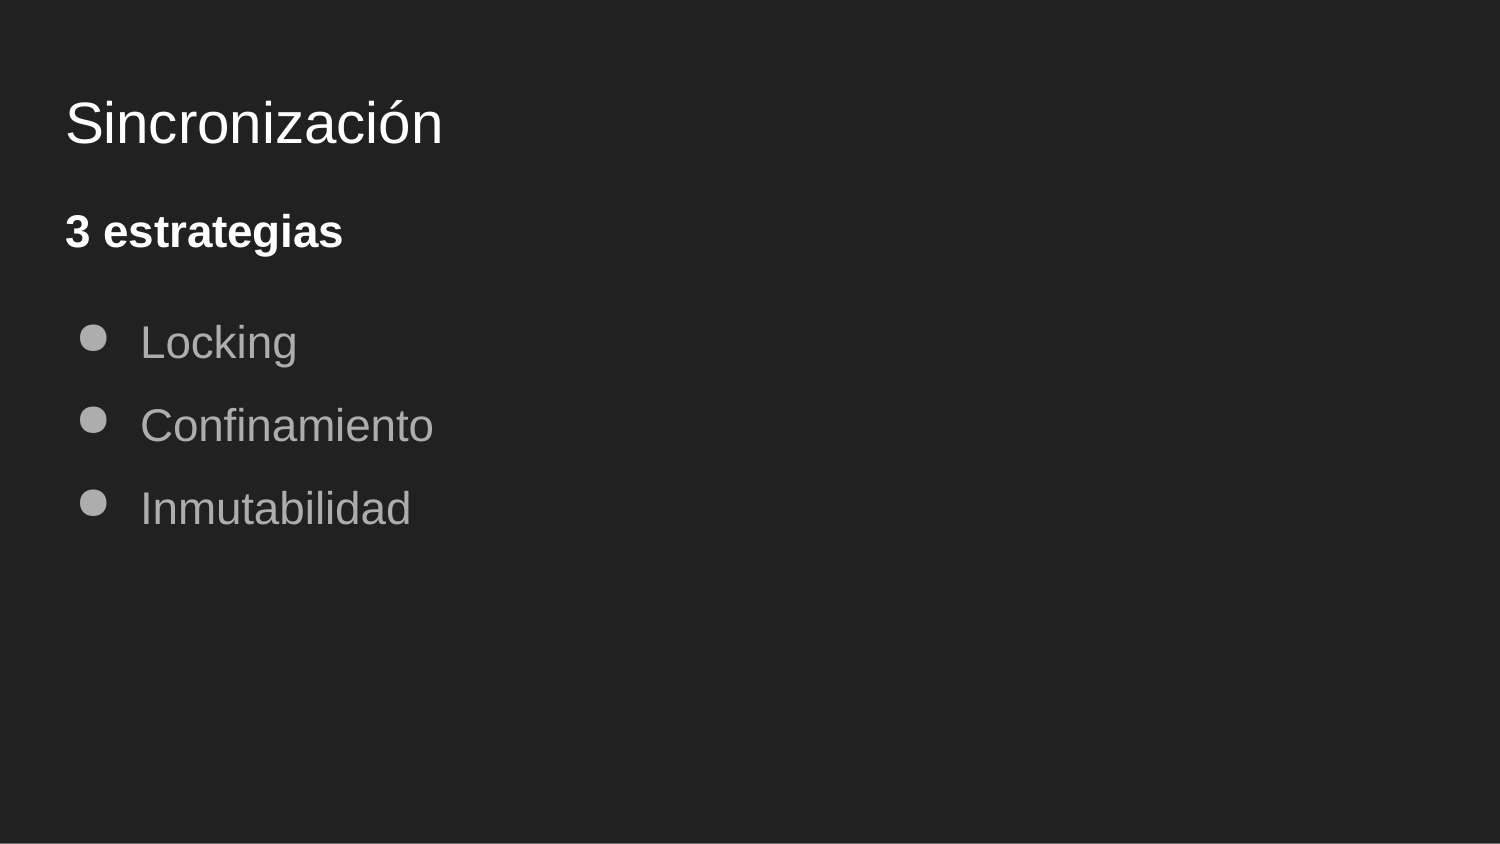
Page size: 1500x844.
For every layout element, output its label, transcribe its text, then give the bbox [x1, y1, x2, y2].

text_box 3 estrategias Locking Confinamiento Inmutabilidad [63, 199, 438, 534]
title Sincronización [63, 82, 446, 226]
